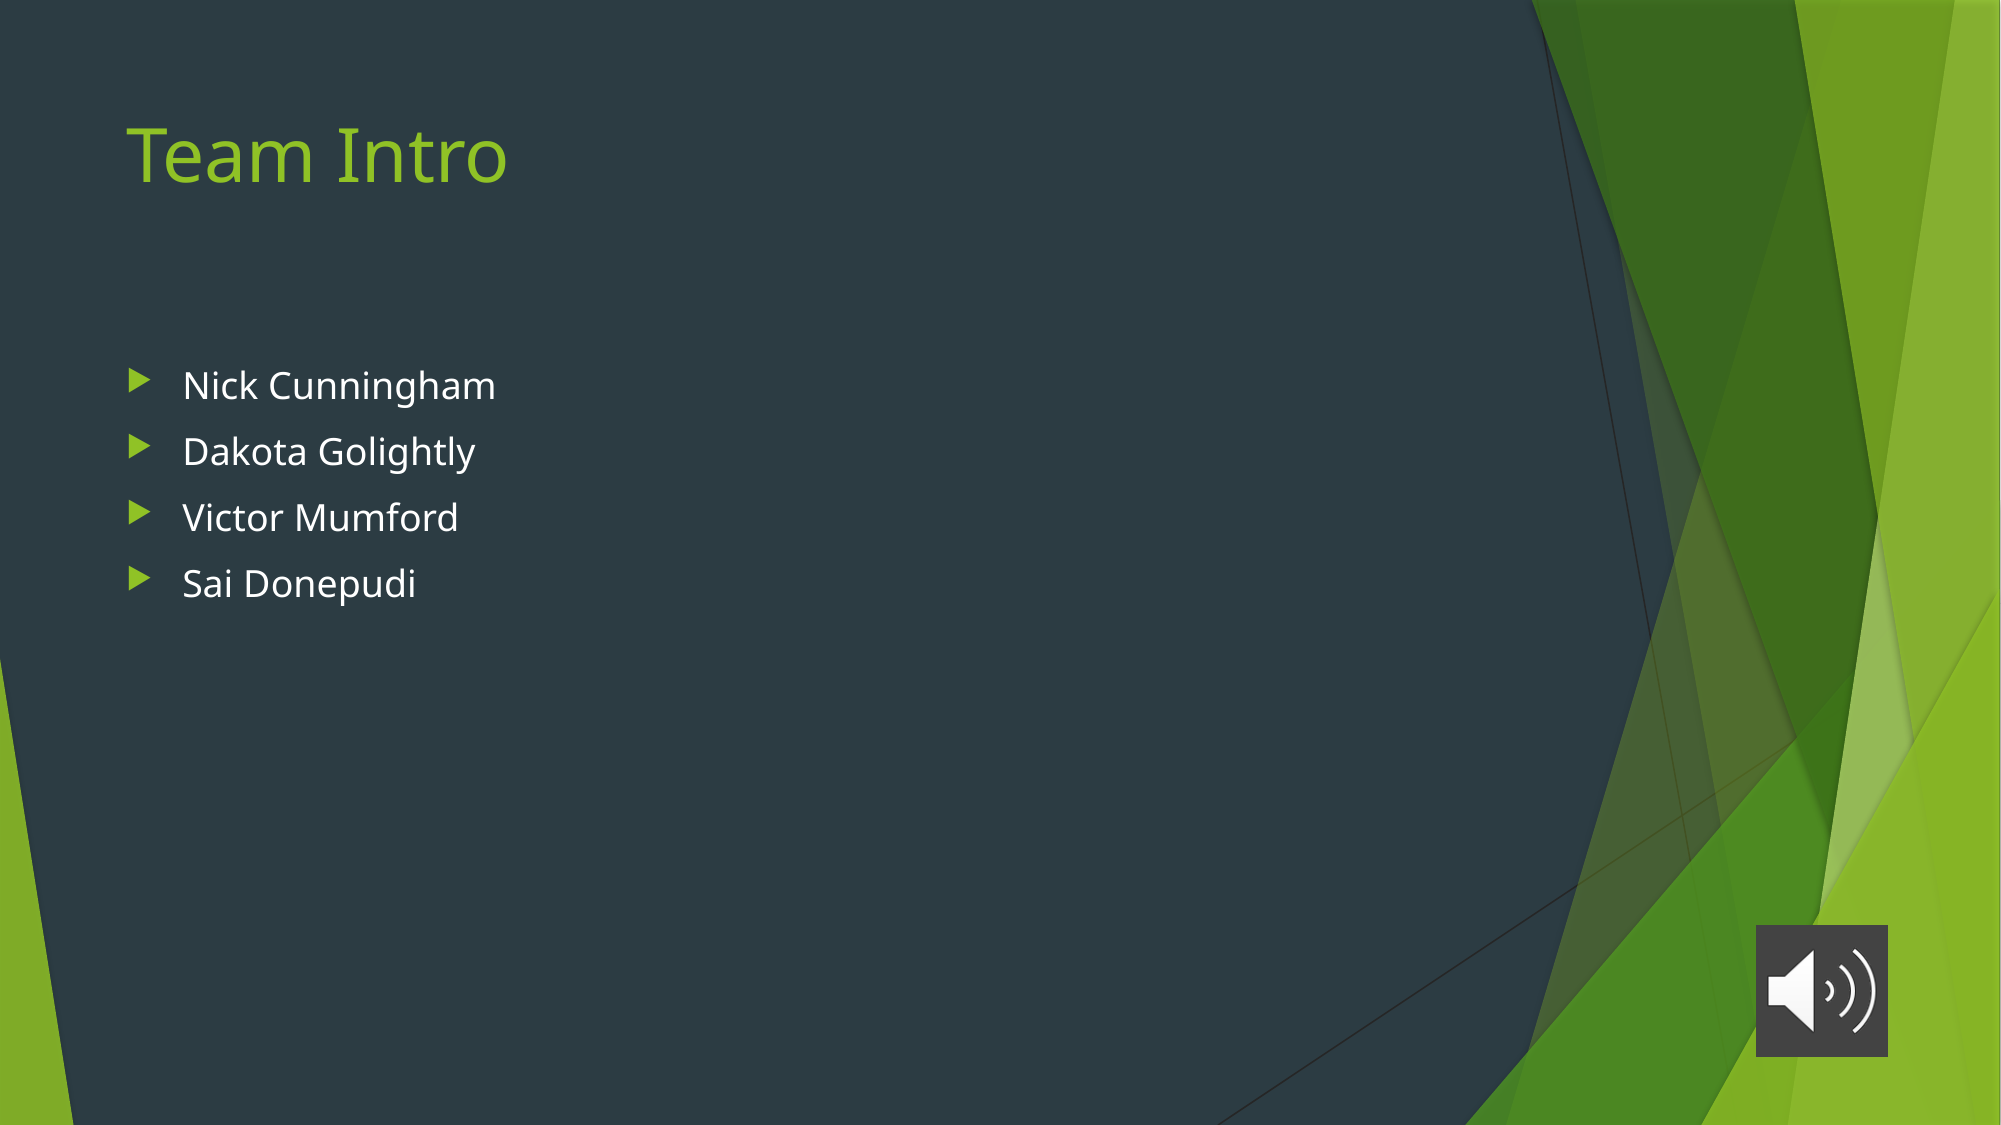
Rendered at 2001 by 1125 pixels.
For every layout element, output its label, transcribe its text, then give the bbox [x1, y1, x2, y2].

list Nick Cunningham Dakota Golightly Victor Mumford Sai Donepudi [111, 354, 1522, 992]
picture [1754, 923, 1890, 1059]
title Team Intro [111, 99, 1522, 317]
